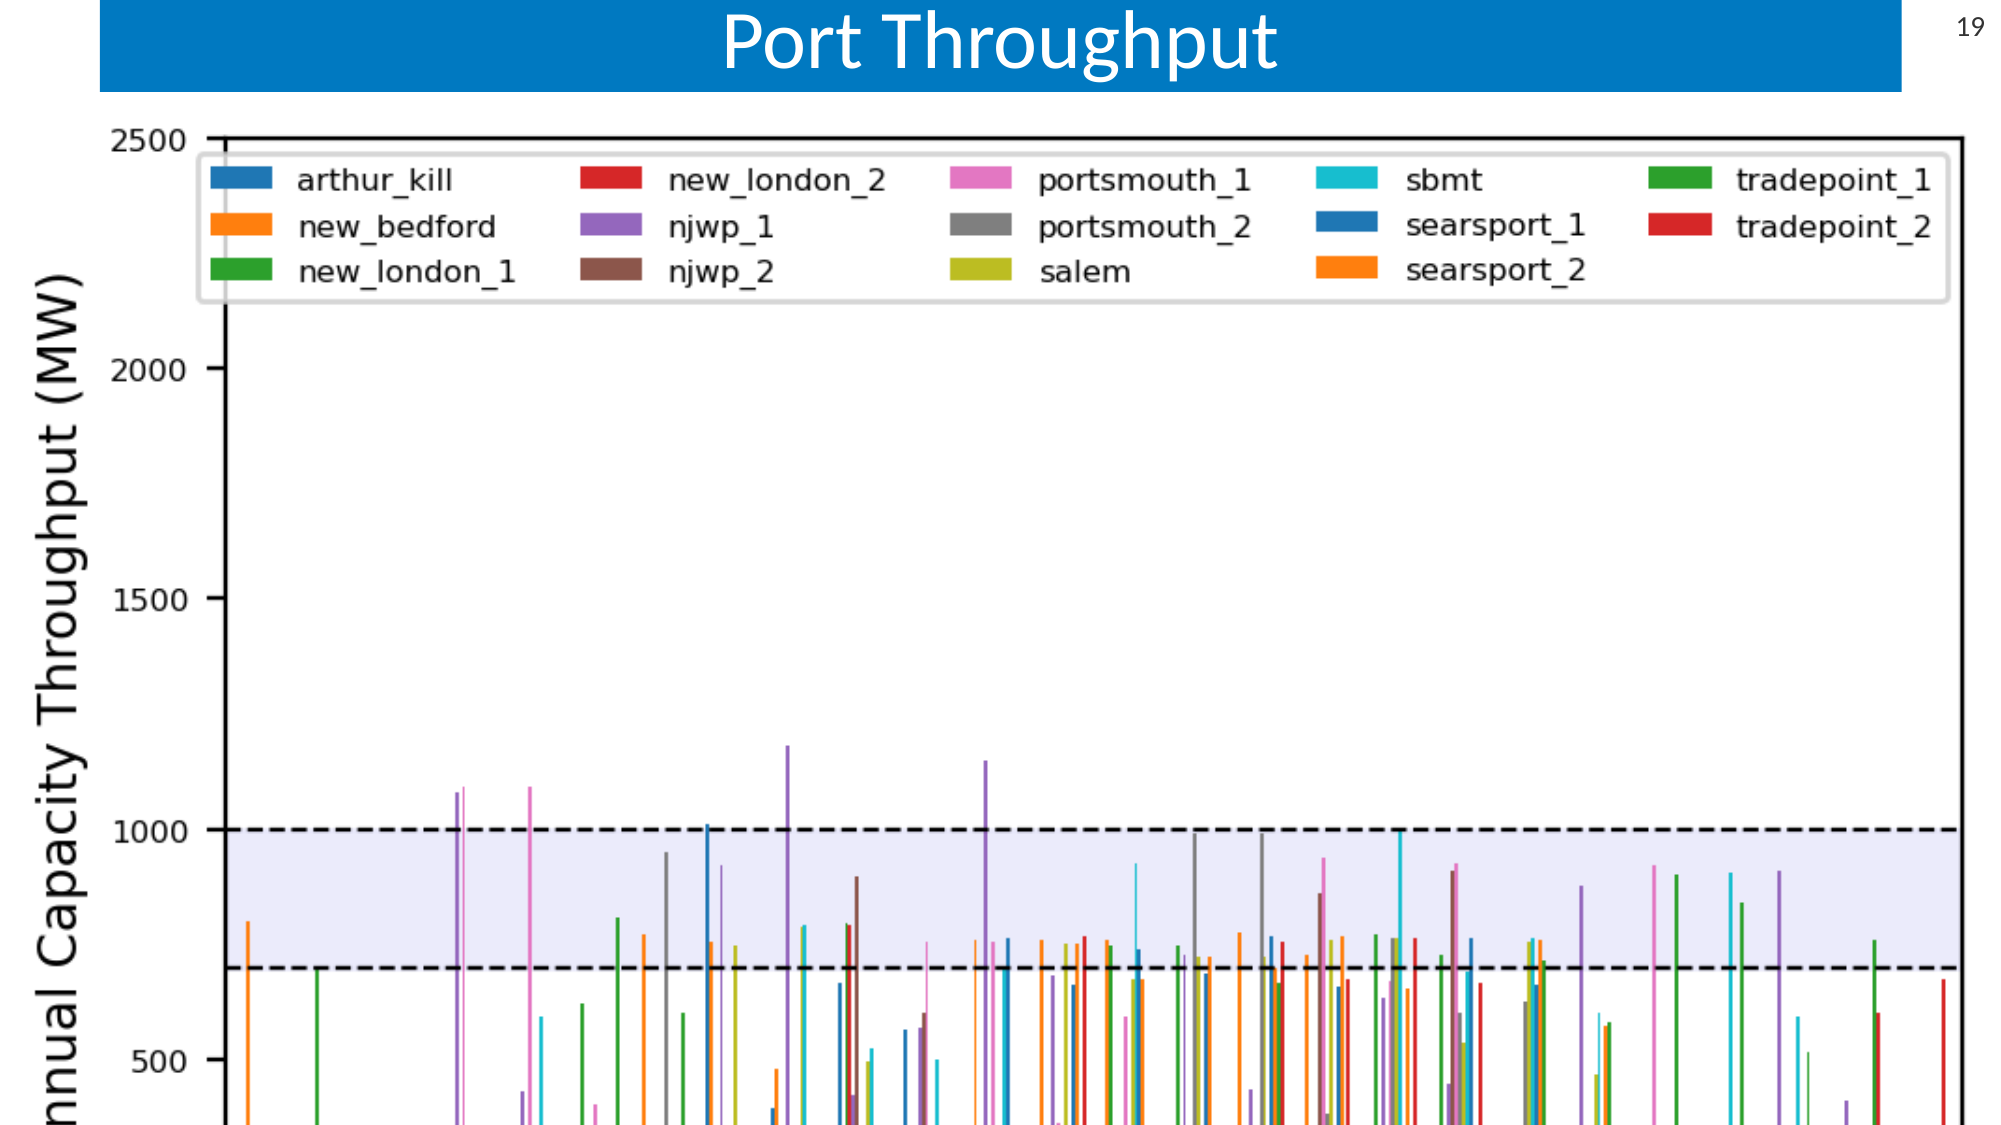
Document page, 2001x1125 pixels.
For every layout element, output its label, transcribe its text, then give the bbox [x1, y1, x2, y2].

picture [0, 92, 2000, 1125]
title Port Throughput [99, 0, 1902, 91]
